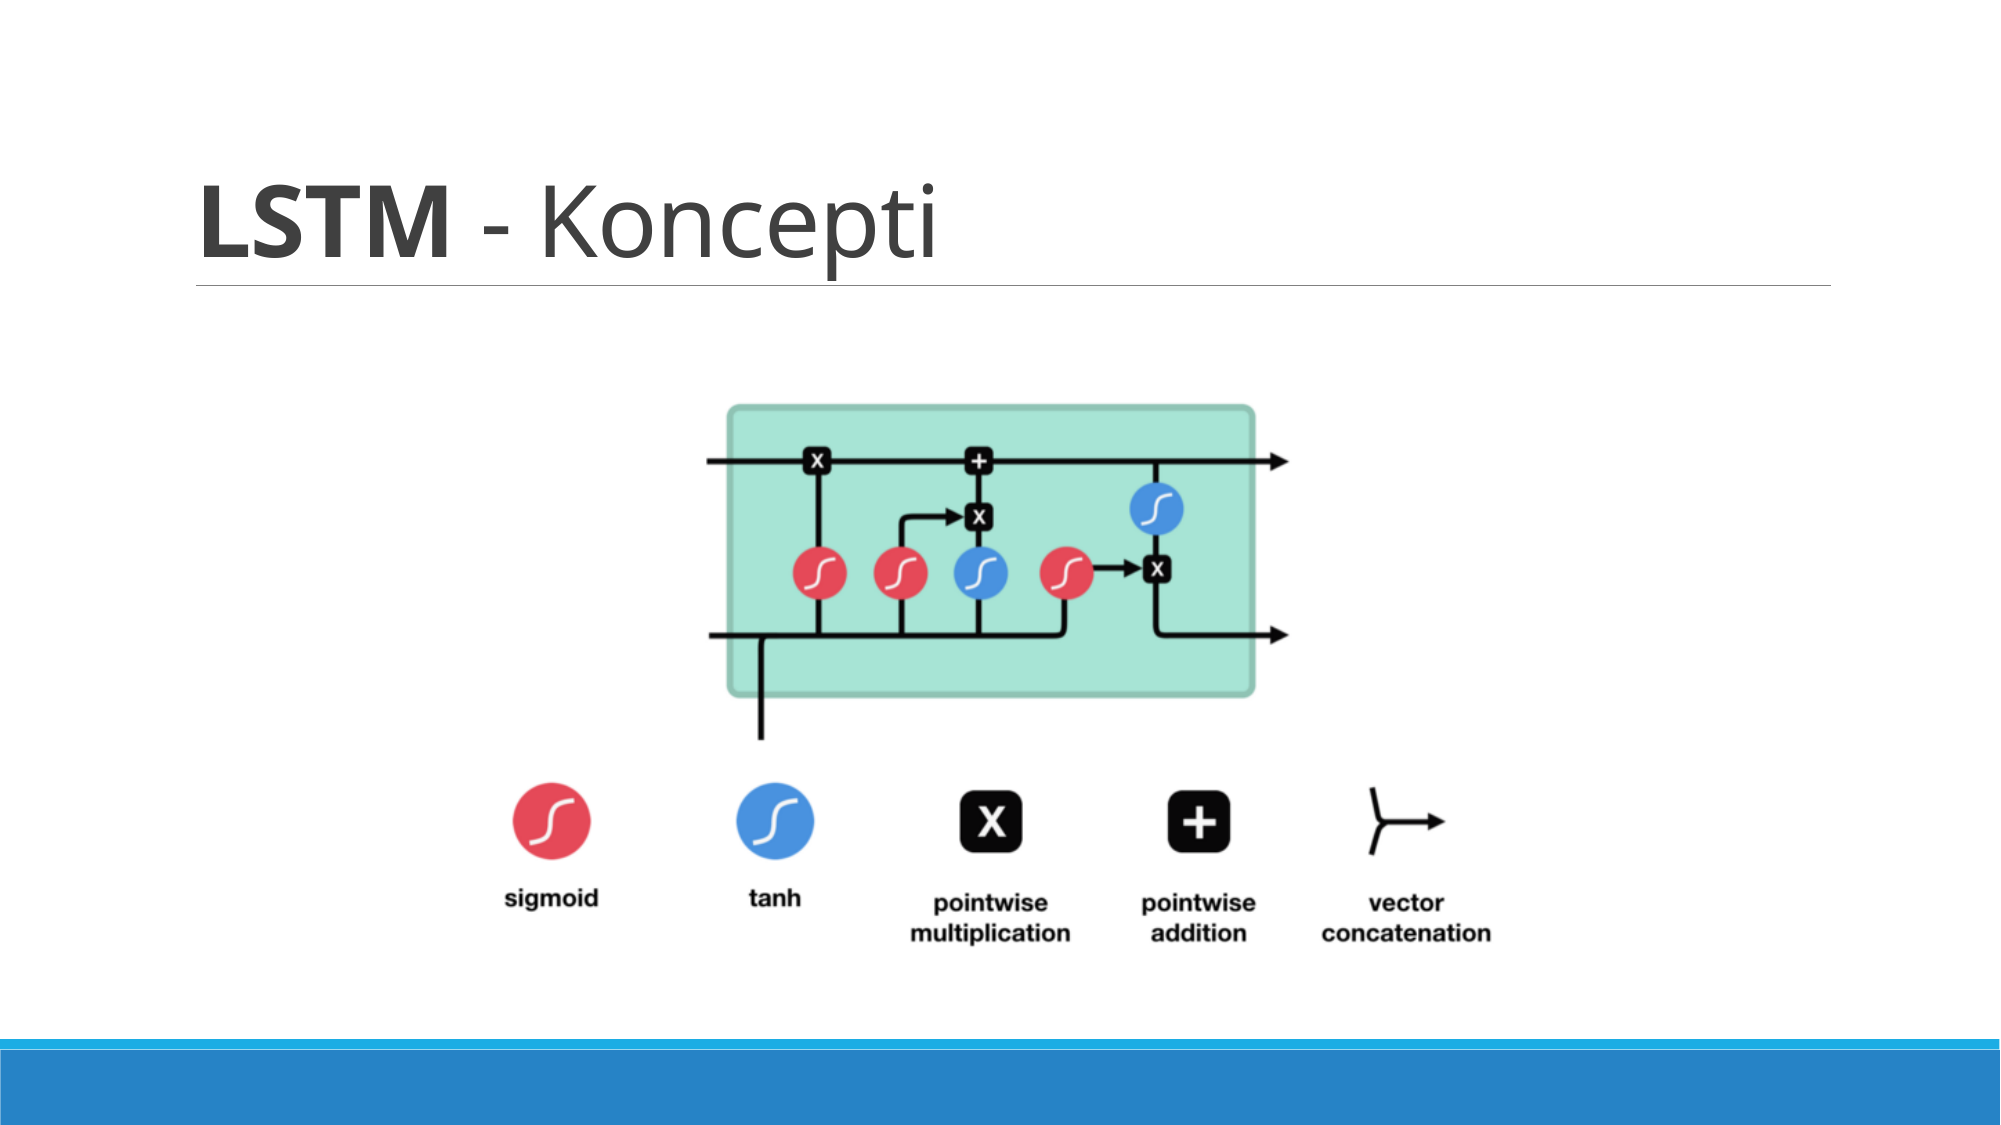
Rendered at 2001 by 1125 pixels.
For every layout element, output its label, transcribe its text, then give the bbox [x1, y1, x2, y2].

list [452, 302, 1558, 964]
title LSTM - Koncepti [180, 47, 1830, 285]
